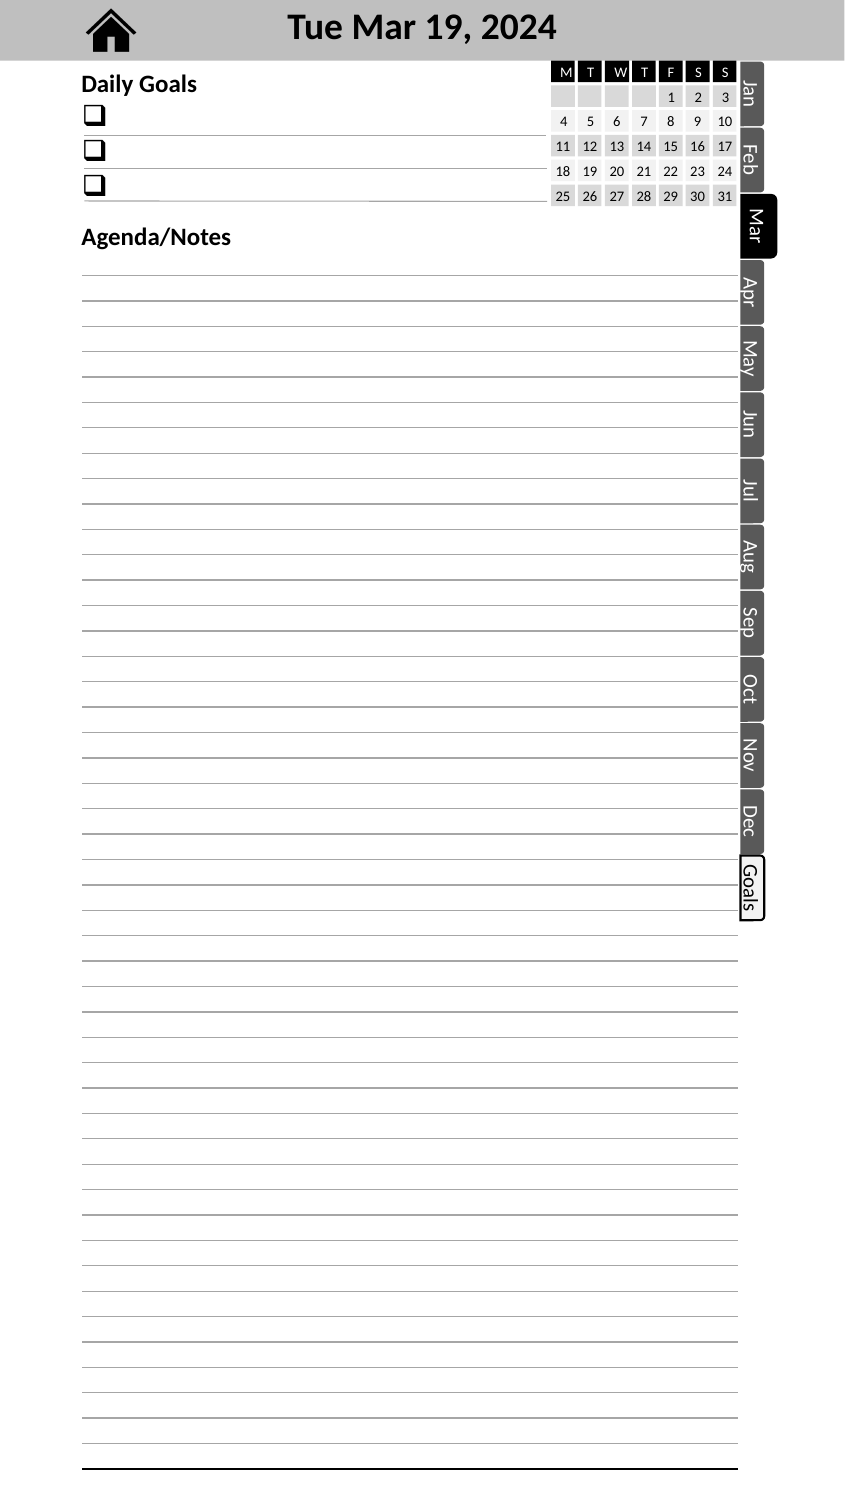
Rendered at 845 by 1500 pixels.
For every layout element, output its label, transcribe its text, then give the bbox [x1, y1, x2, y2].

picture [82, 1, 140, 59]
list Tue Mar 19, 2024 [190, 0, 655, 61]
